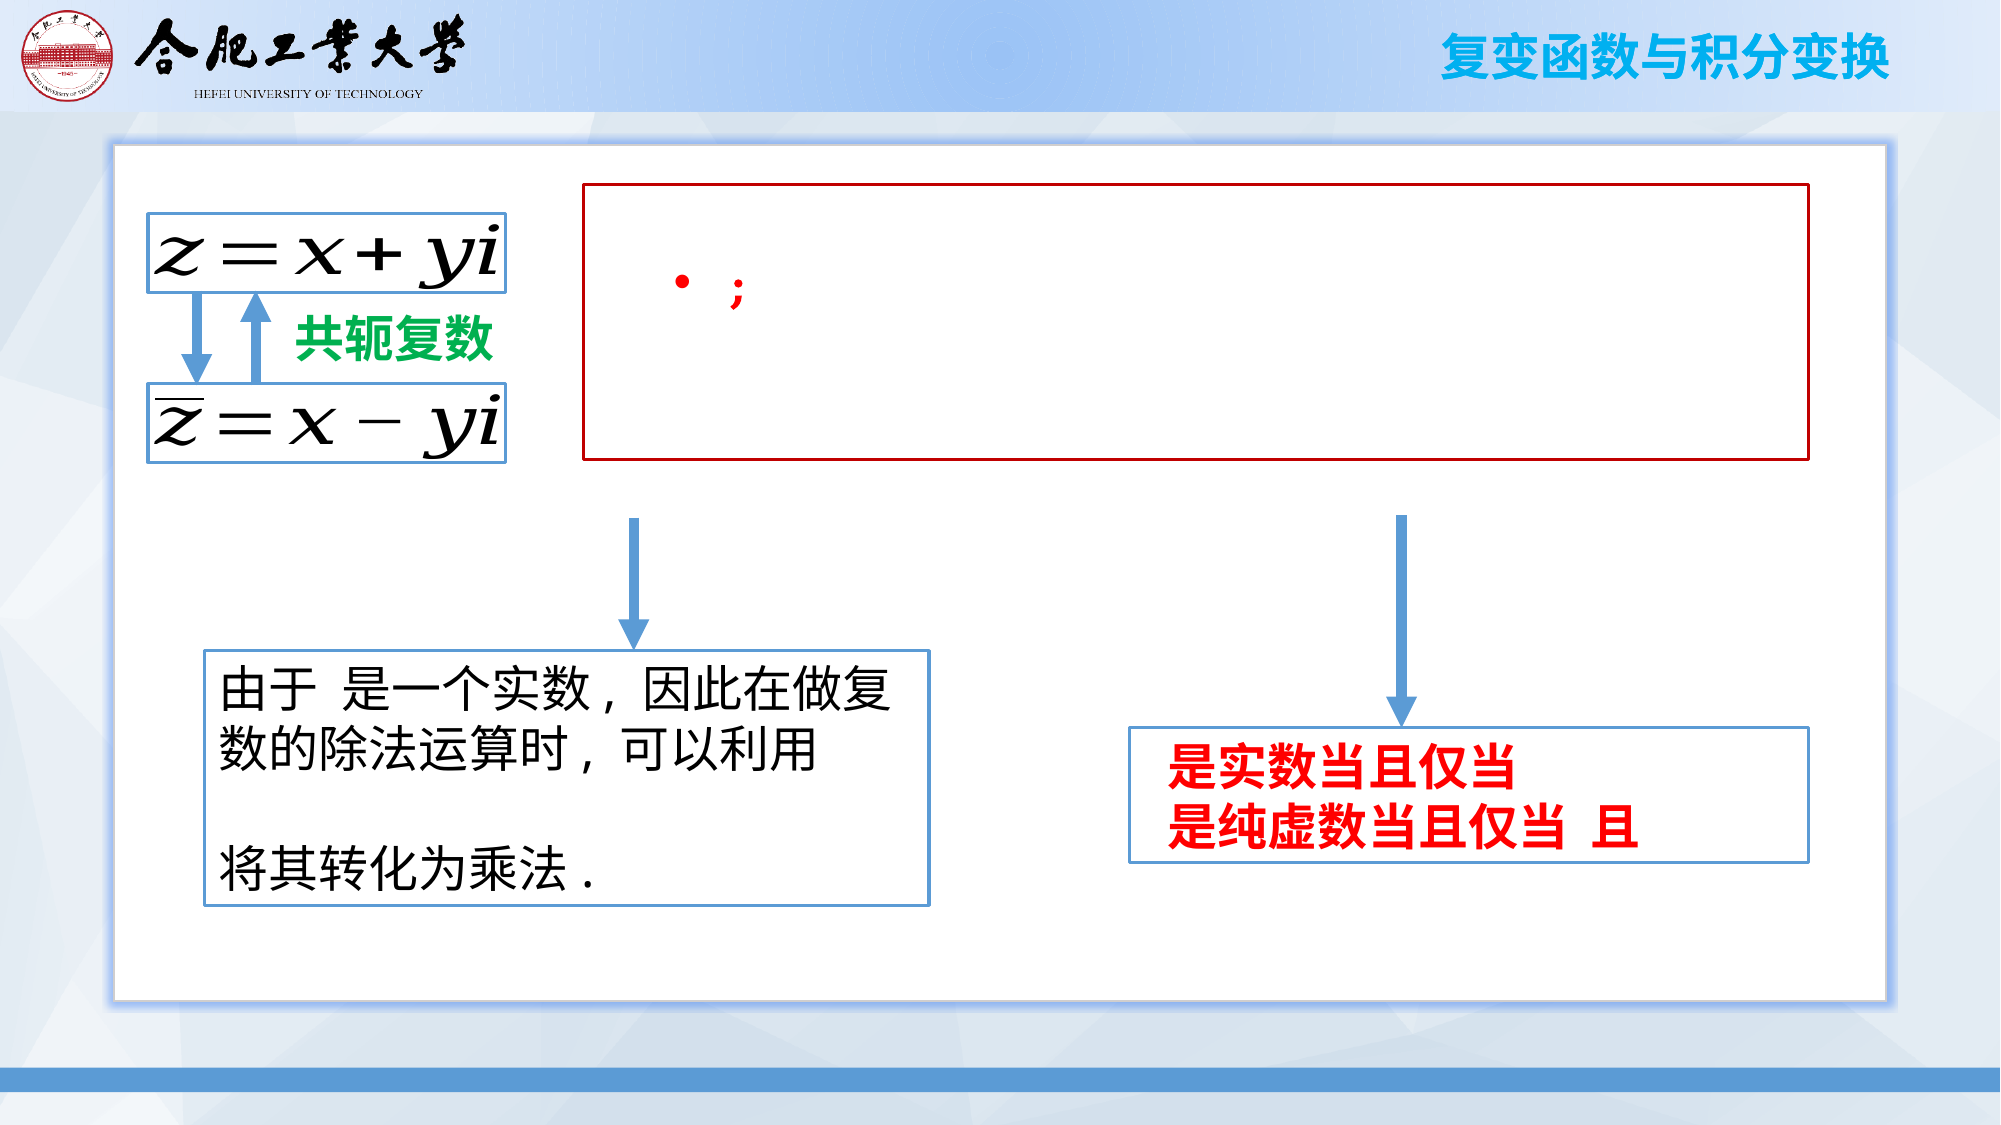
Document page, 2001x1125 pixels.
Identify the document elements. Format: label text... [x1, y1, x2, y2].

picture [21, 10, 113, 102]
picture [134, 13, 465, 98]
text_box 共轭复数 [271, 299, 518, 375]
picture [0, 0, 2001, 1125]
